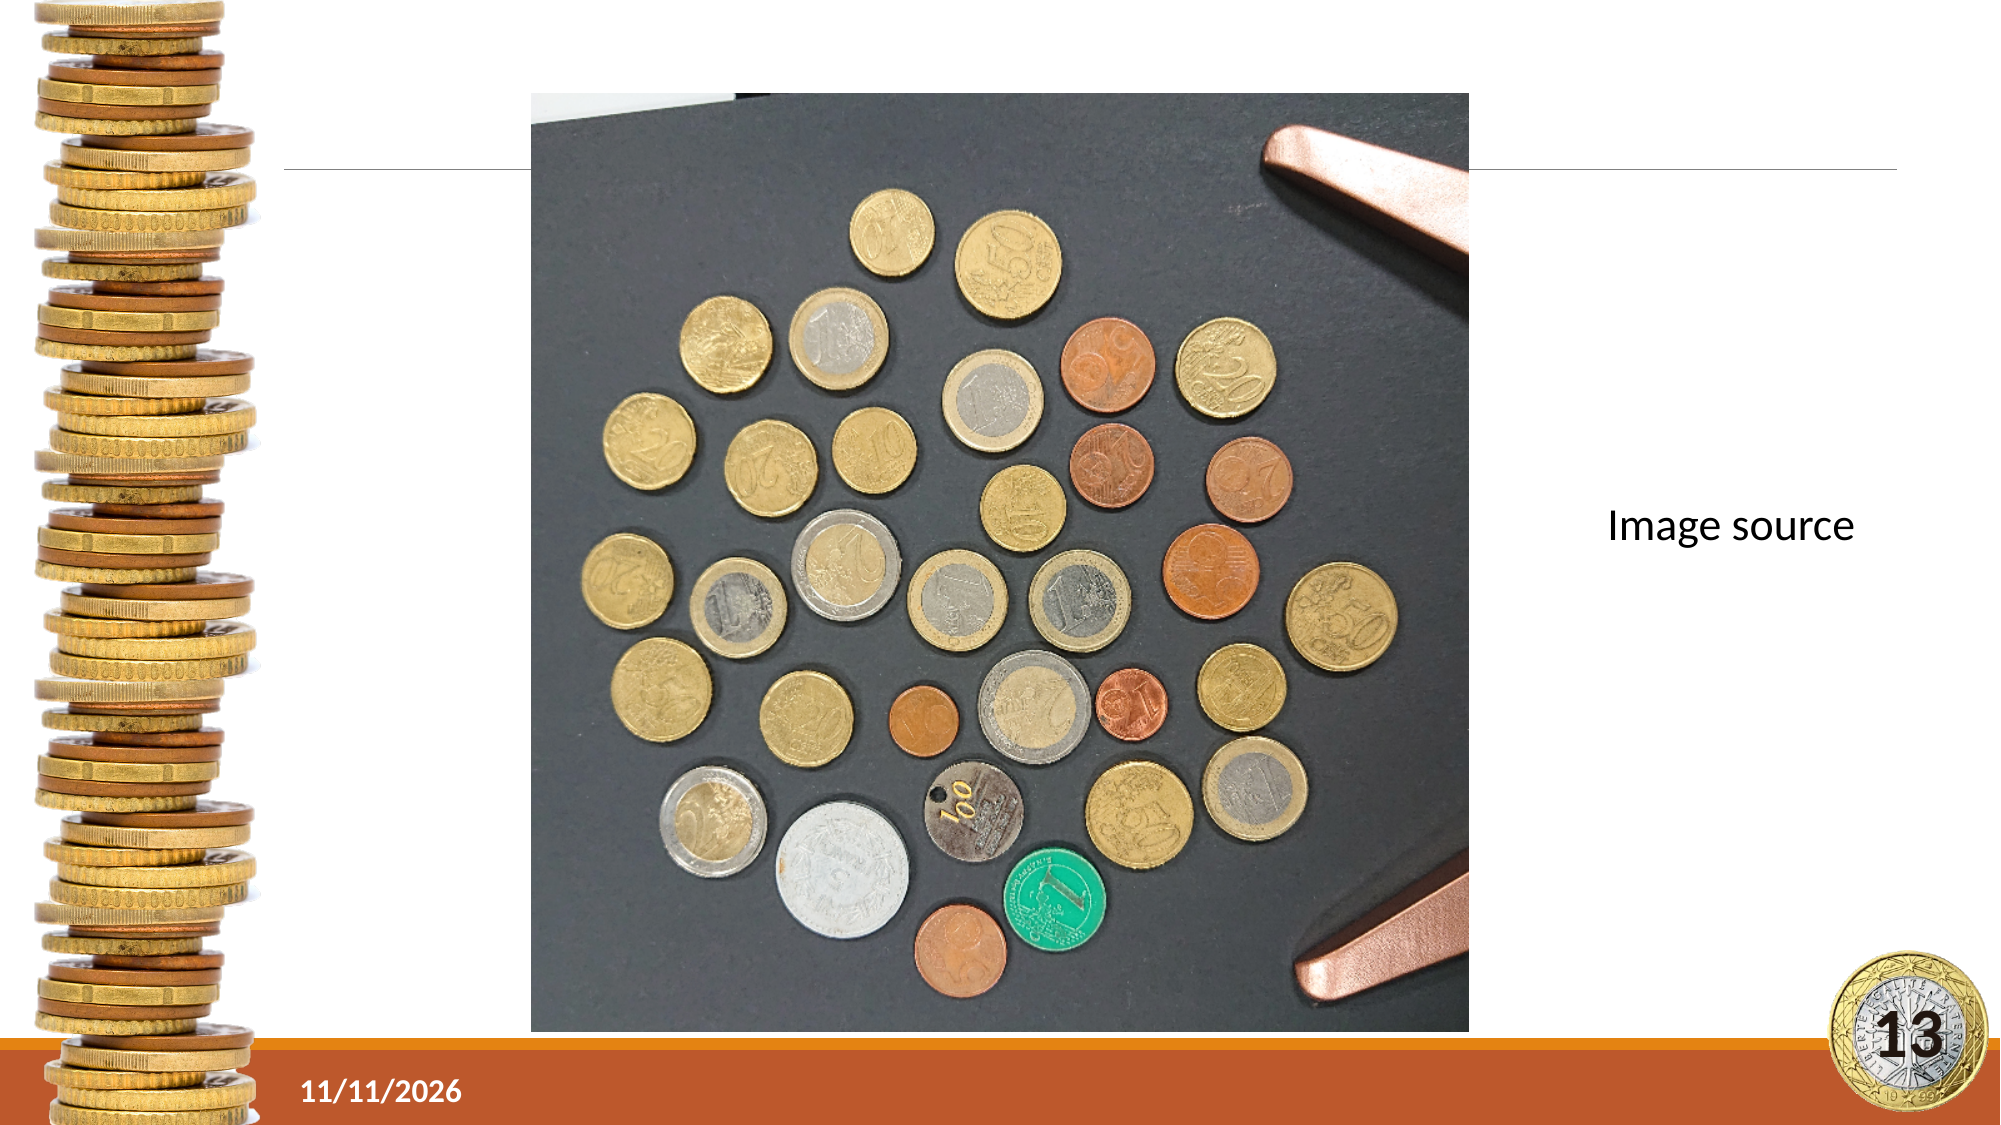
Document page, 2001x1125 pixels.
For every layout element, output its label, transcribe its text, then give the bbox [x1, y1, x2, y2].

text_box Image source [1592, 487, 1871, 557]
picture [530, 93, 1470, 1032]
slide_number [284, 1059, 586, 1120]
picture [29, 0, 262, 1125]
slide_number 13 [1827, 950, 1989, 1109]
